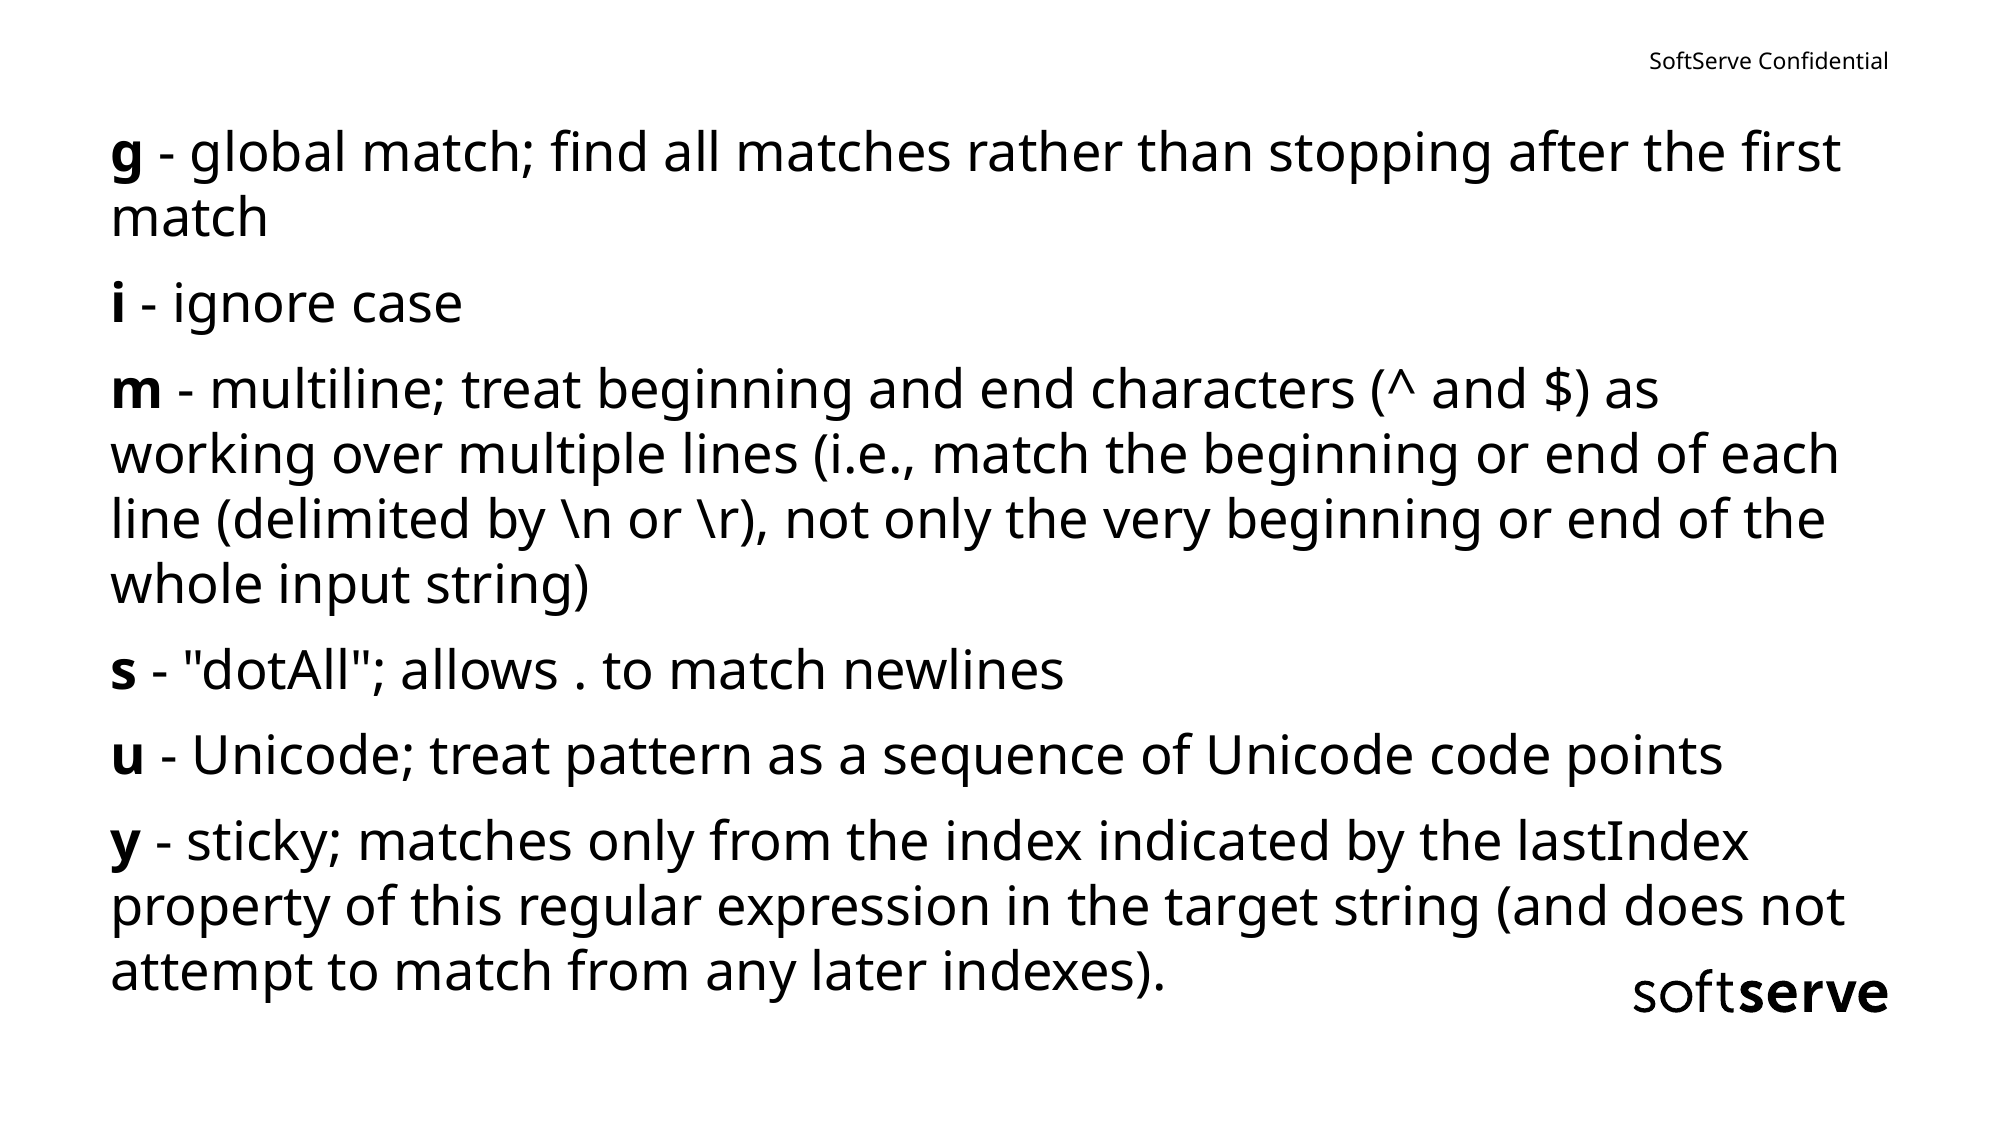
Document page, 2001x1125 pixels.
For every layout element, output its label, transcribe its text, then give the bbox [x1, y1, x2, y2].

list g - global match; find all matches rather than stopping after the first match i - ignore case m - multiline; treat beginning and end characters (^ and $) as working over multiple lines (i.e., match the beginning or end of each line (delimited by \n or \r), not only the very beginning or end of the whole input string) s - "dotAll"; allows . to match newlines u - Unicode; treat pattern as a sequence of Unicode code points y - sticky; matches only from the index indicated by the lastIndex property of this regular expression in the target string (and does not attempt to match from any later indexes). [110, 110, 1886, 1028]
